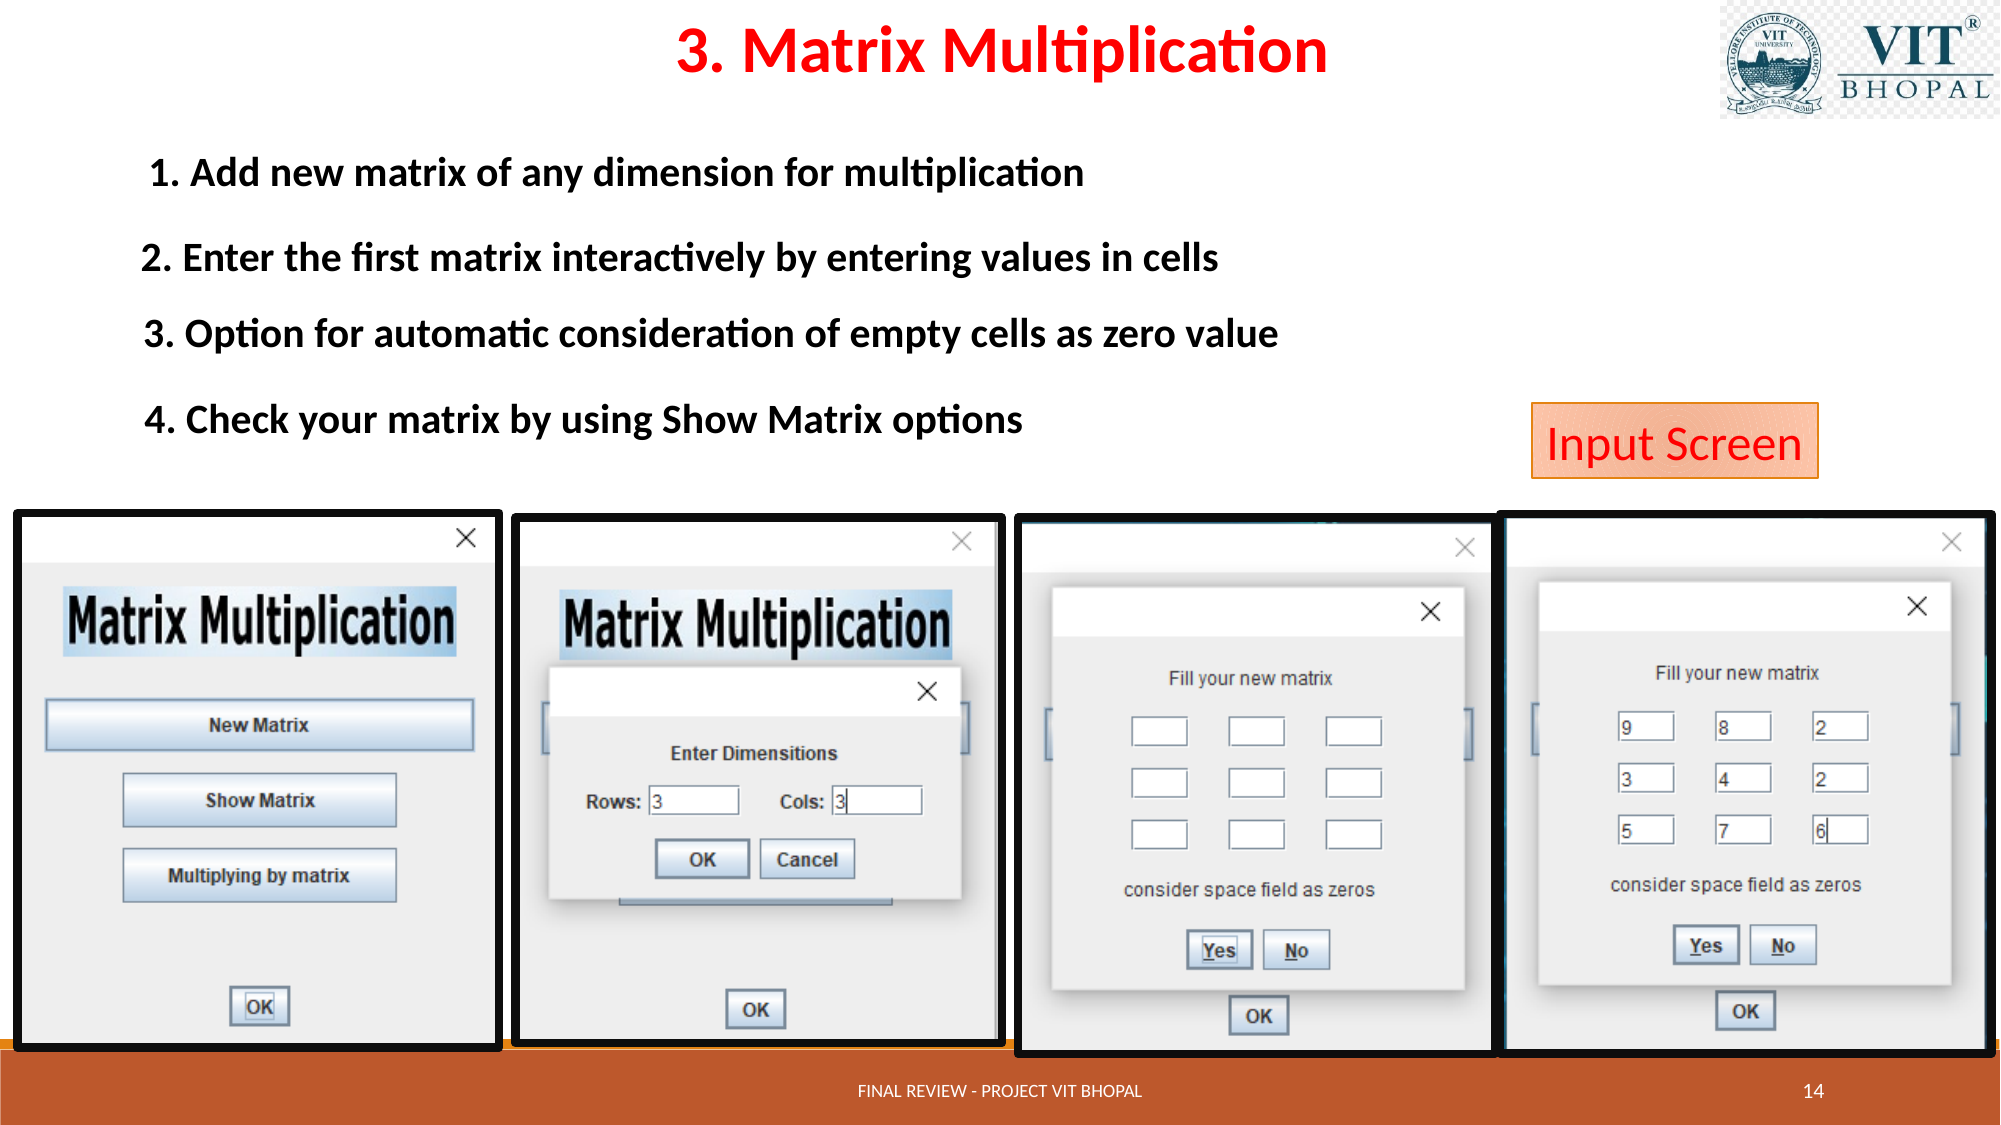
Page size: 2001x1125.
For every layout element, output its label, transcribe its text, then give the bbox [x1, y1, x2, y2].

text_box Input Screen [1531, 402, 1819, 479]
slide_number 14 [1624, 1059, 1840, 1120]
text_box 1. Add new matrix of any dimension for multiplication [133, 137, 1110, 203]
picture [1503, 517, 1988, 1050]
text_box 4. Check your matrix by using Show Matrix options [129, 384, 1039, 450]
footer Final Review - Project VIT Bhopal [604, 1059, 1396, 1120]
picture [1719, 0, 2000, 119]
text_box 3. Matrix Multiplication [21, 0, 1717, 94]
picture [1021, 521, 1492, 1051]
picture [519, 521, 999, 1040]
text_box 3. Option for automatic consideration of empty cells as zero value [128, 298, 1296, 364]
text_box 2. Enter the first matrix interactively by entering values in cells [125, 222, 1235, 288]
picture [21, 516, 496, 1044]
